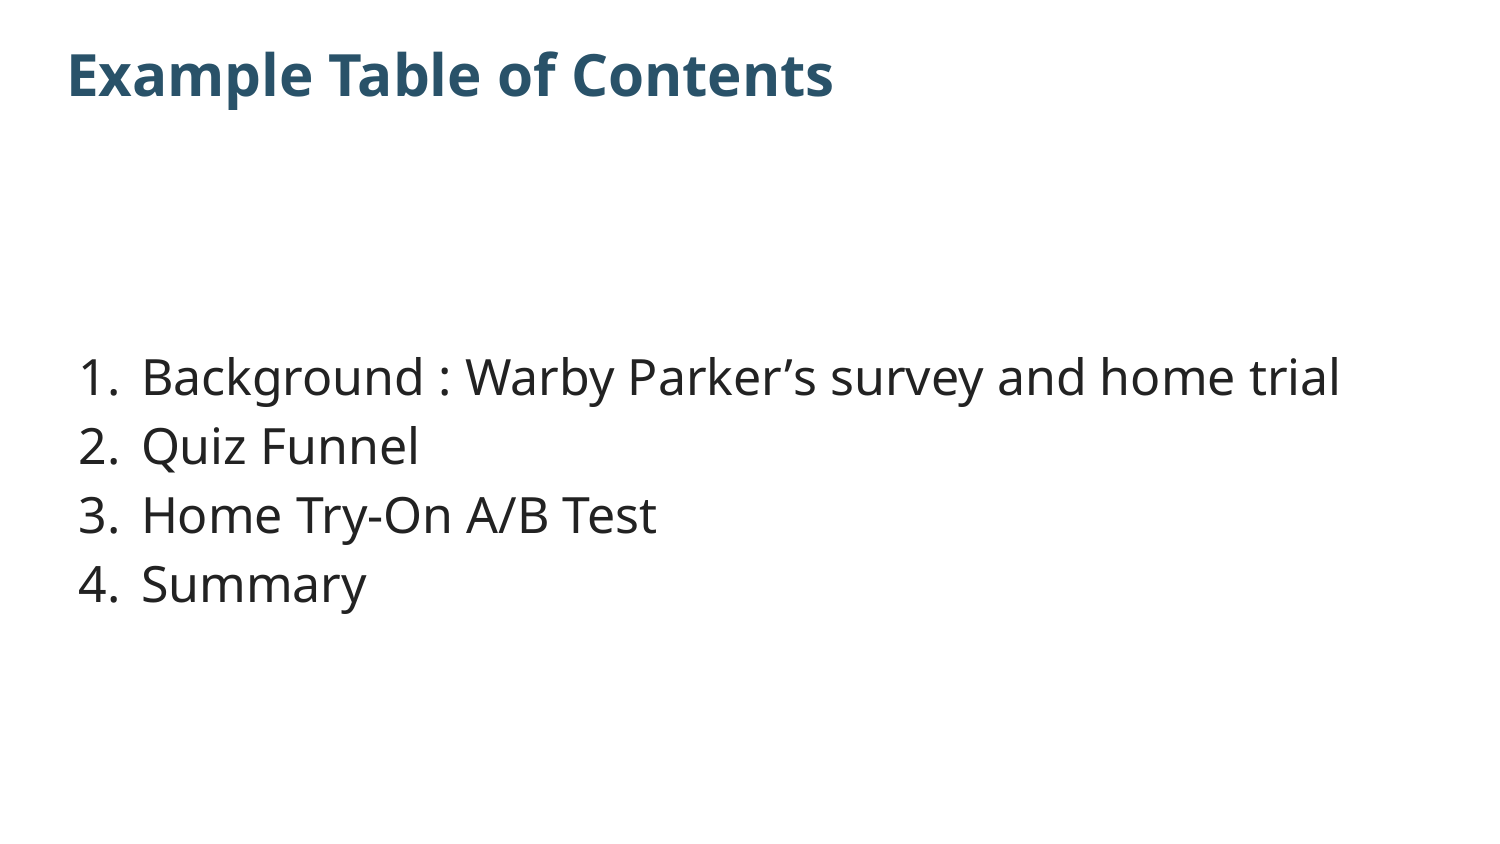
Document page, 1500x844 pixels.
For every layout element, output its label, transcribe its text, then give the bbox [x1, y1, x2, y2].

title Example Table of Contents [51, 23, 1449, 117]
text_box Background : Warby Parker’s survey and home trial Quiz Funnel Home Try-On A/B Test Summary [51, 207, 1374, 742]
